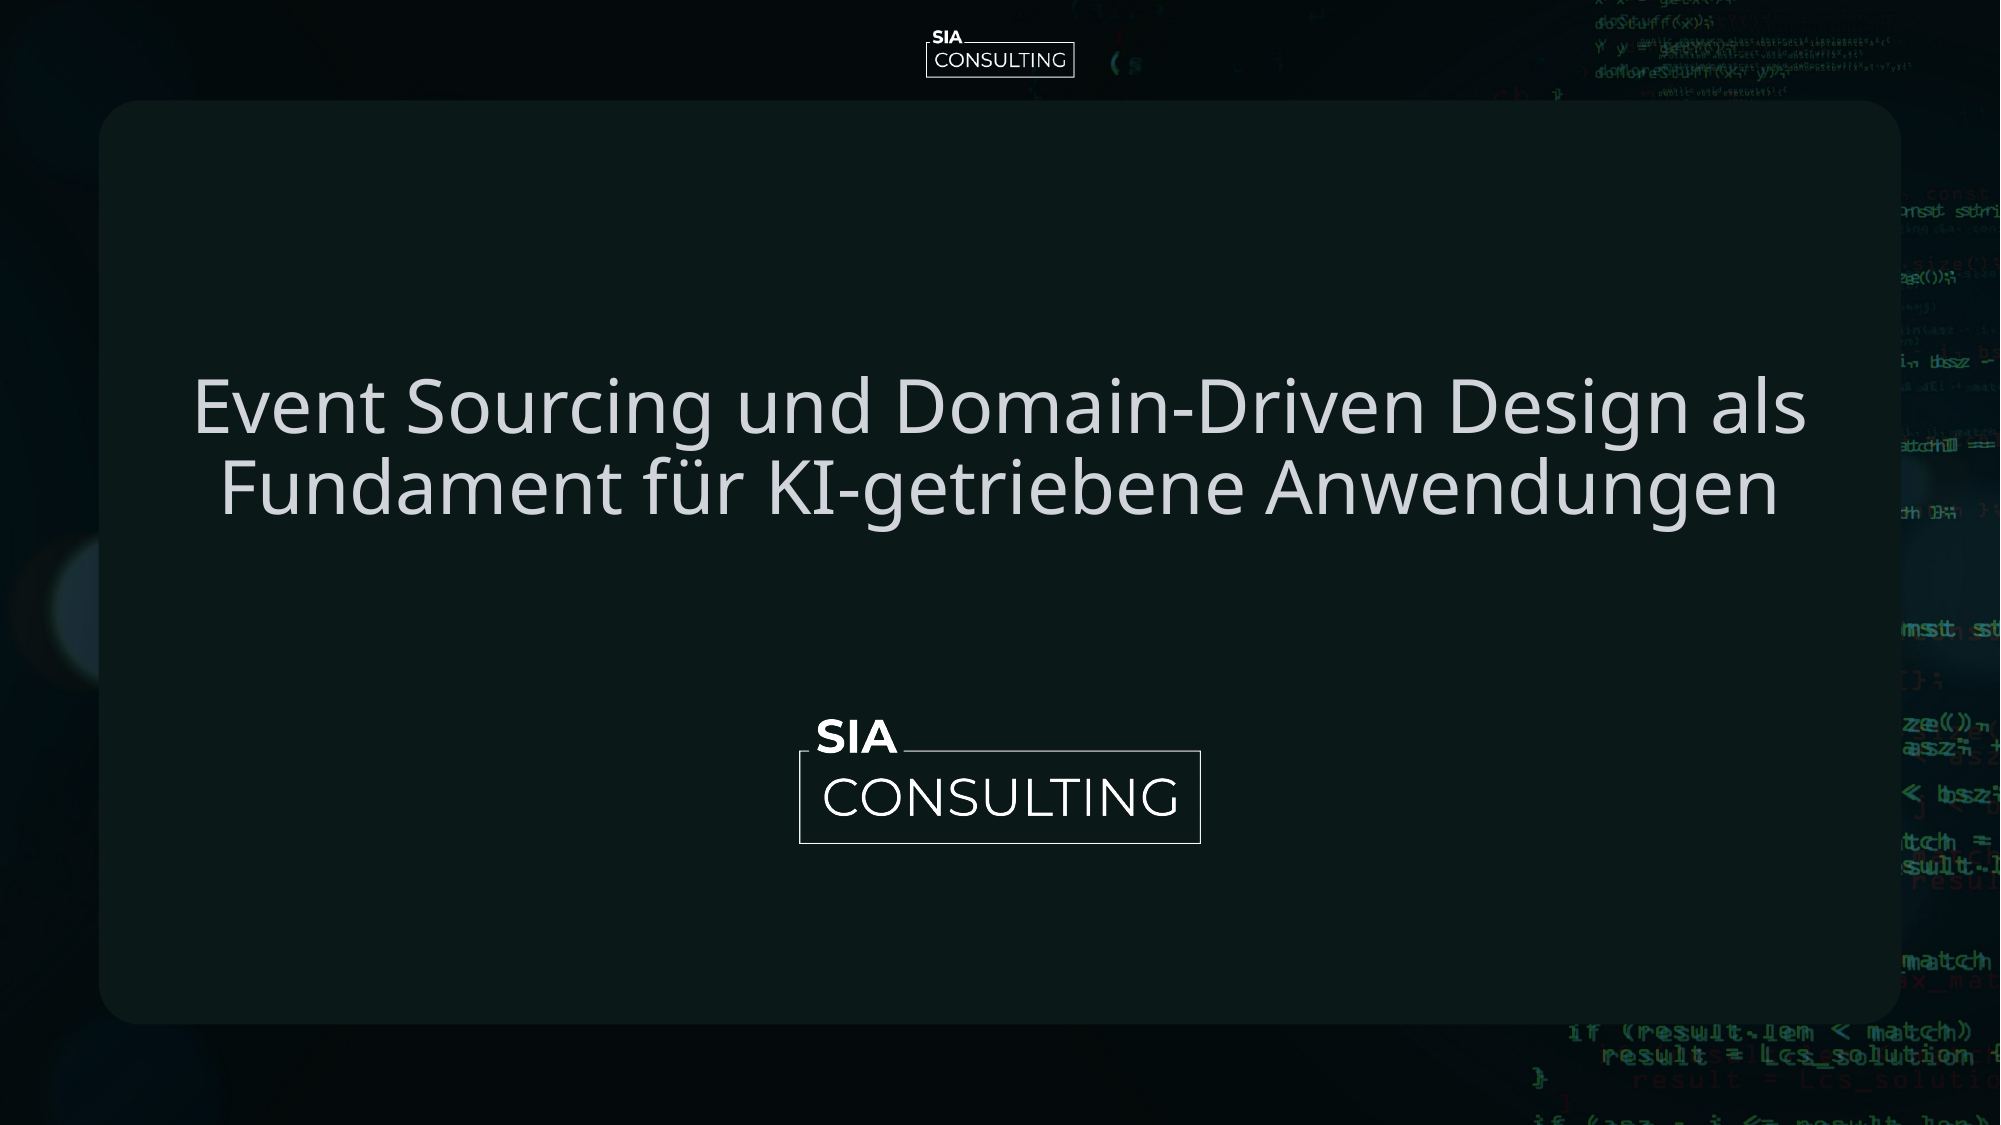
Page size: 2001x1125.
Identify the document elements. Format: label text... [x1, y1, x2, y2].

title Event Sourcing und Domain-Driven Design als Fundament für KI-getriebene Anwendungen [137, 361, 1863, 488]
picture [0, 0, 2000, 1125]
